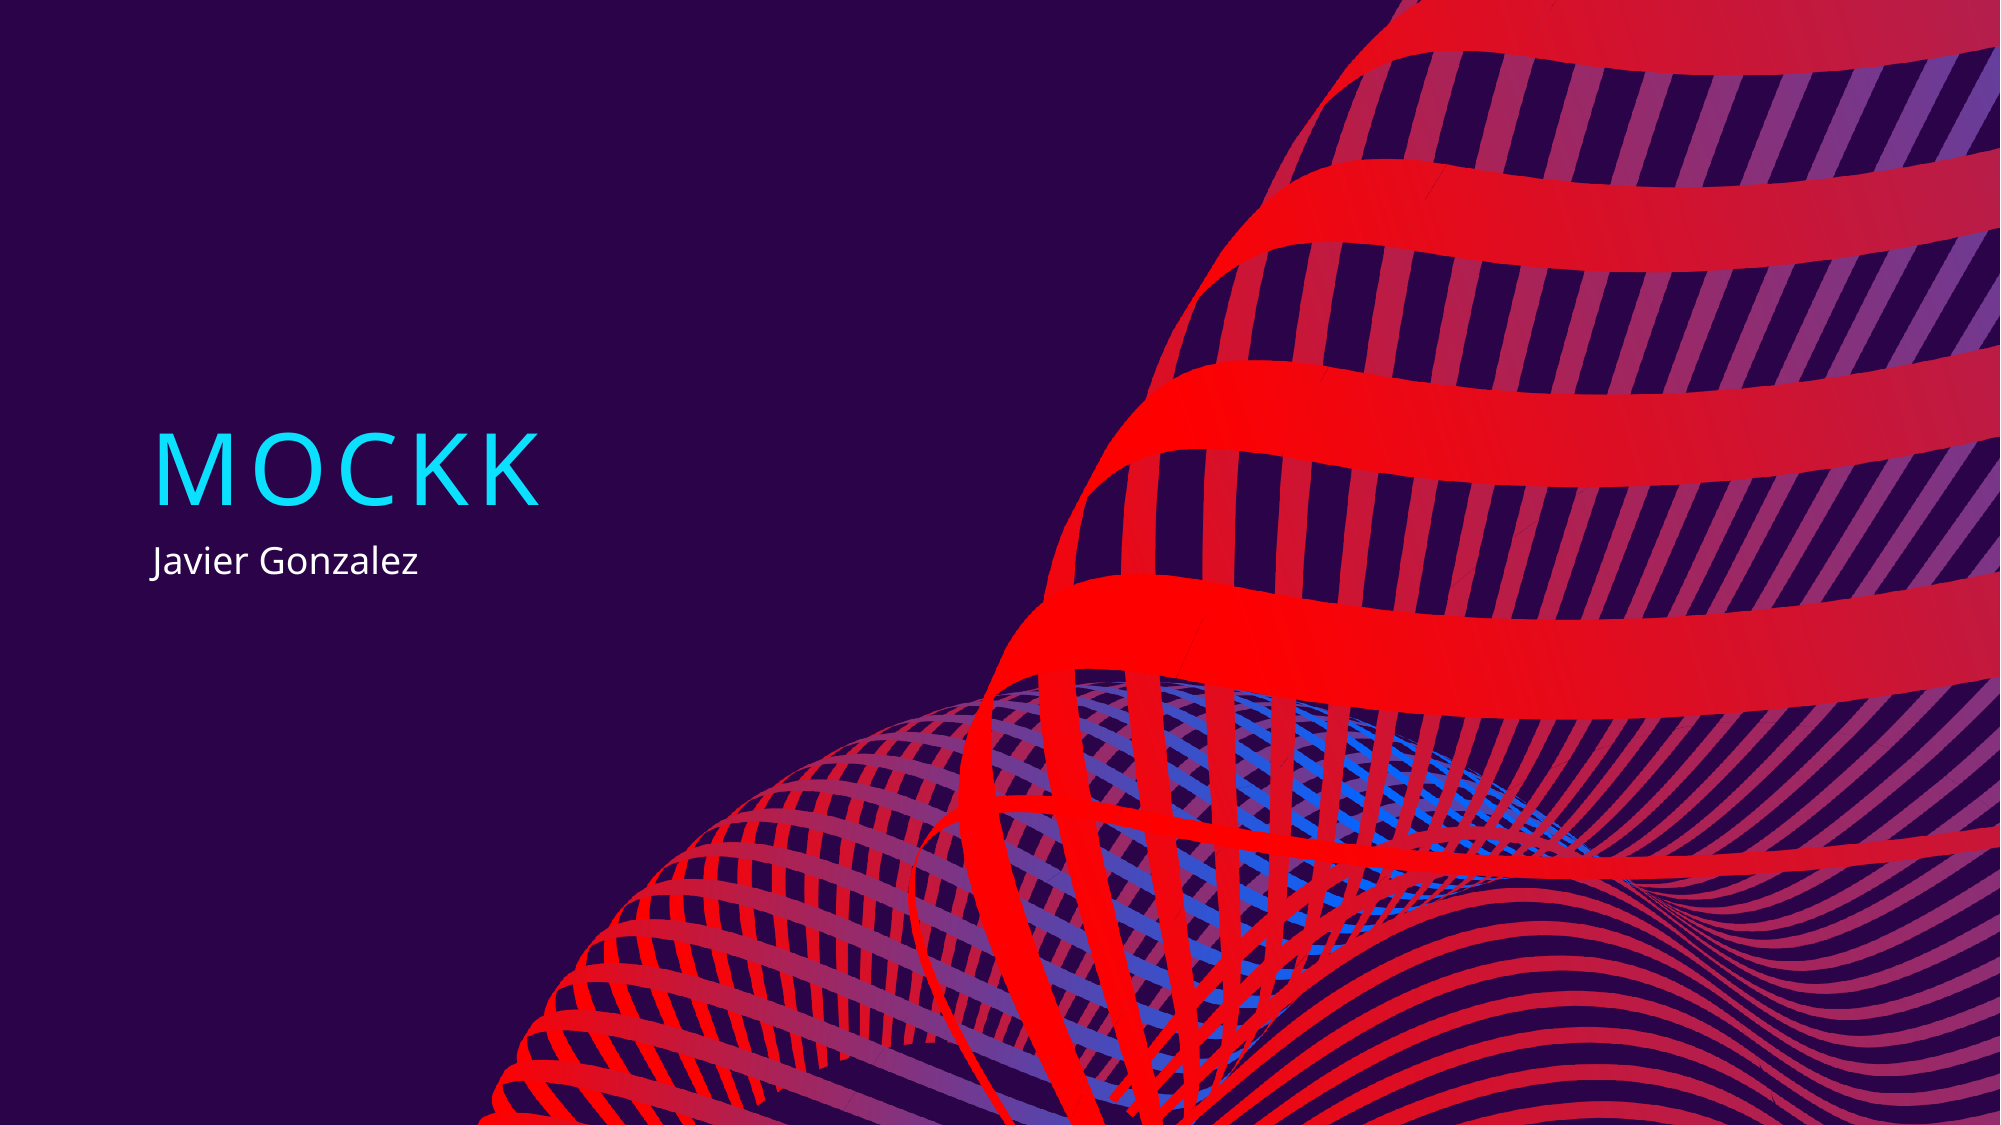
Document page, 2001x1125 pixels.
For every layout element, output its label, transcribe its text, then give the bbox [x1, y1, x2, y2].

picture [0, 0, 2000, 1125]
list Javier Gonzalez [137, 534, 957, 669]
title MockK [135, 217, 954, 535]
